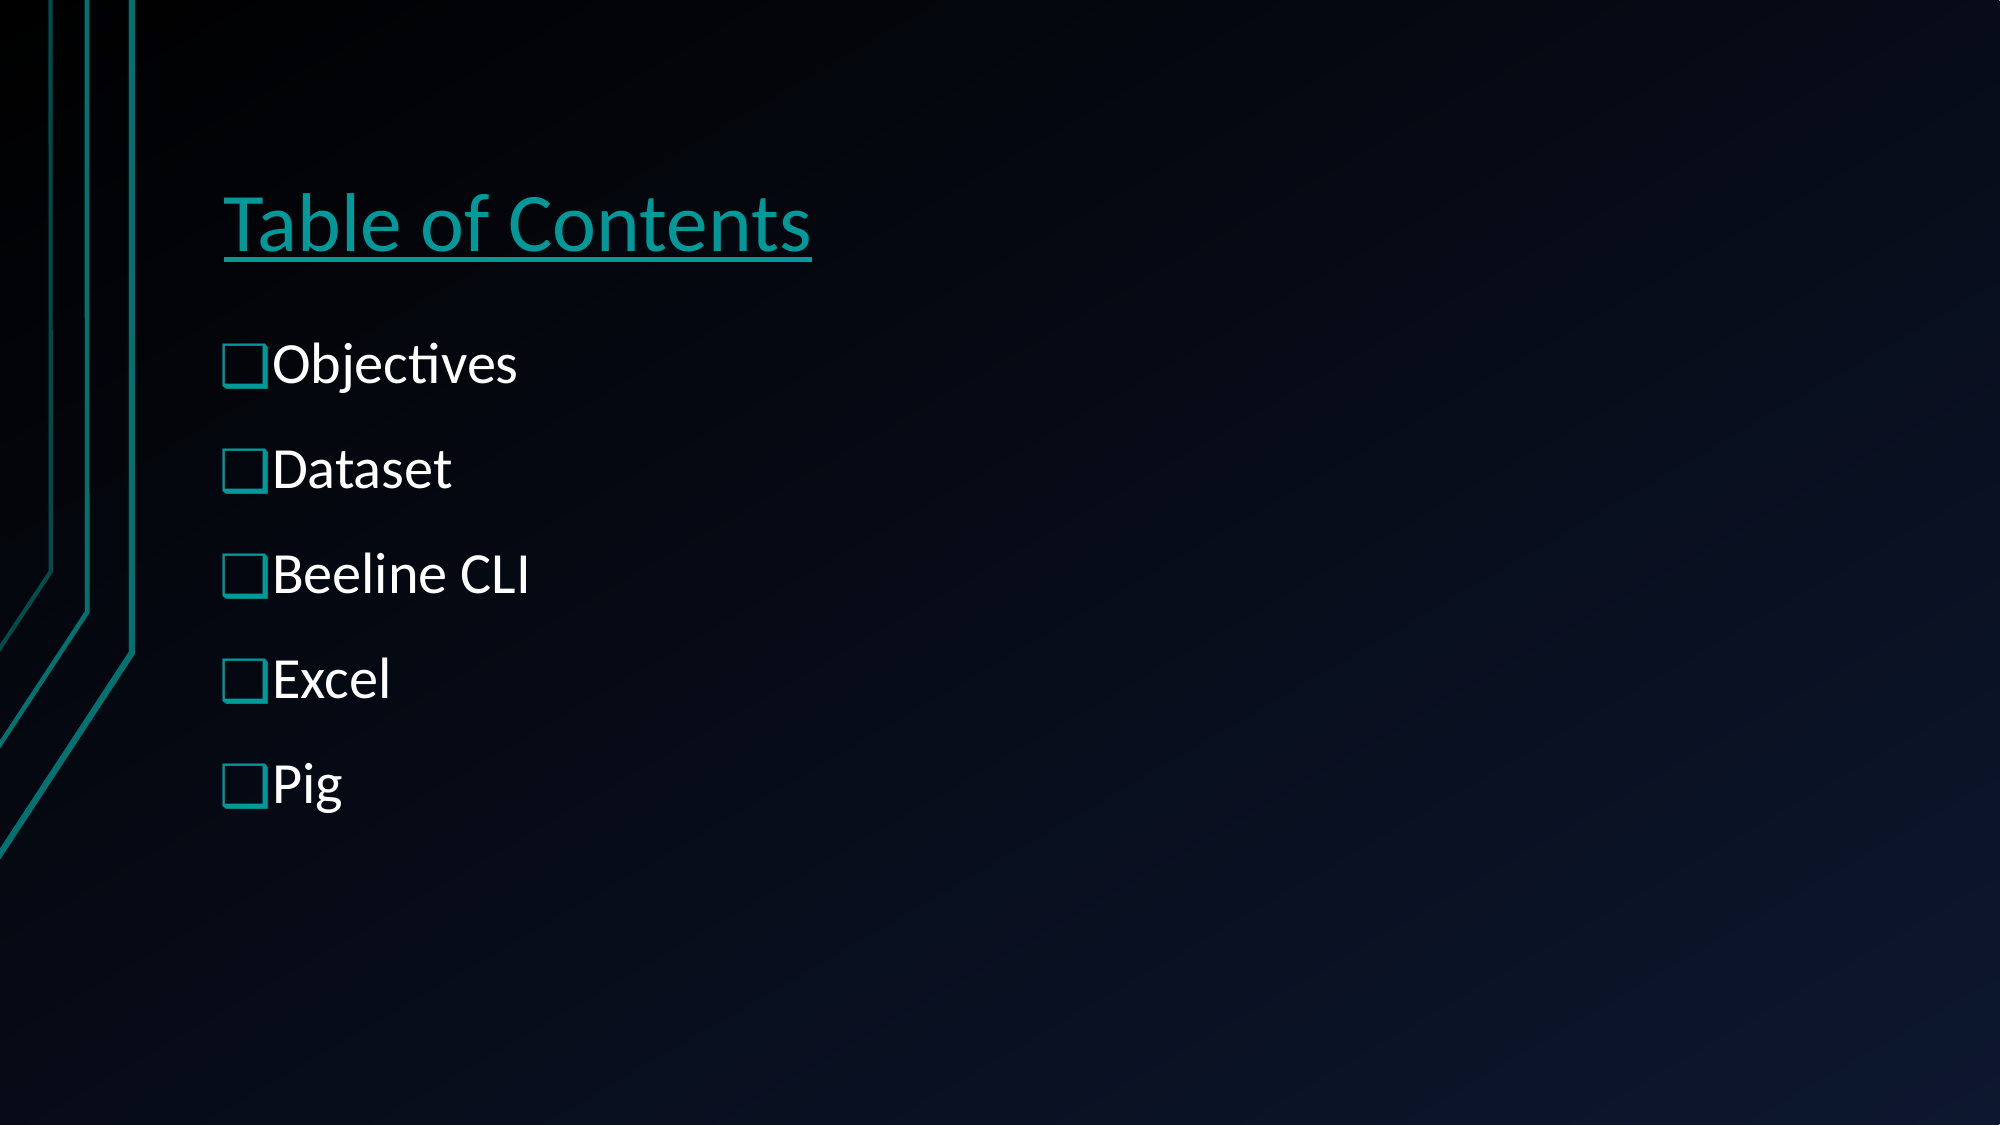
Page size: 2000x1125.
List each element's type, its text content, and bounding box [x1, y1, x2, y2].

list Objectives Dataset Beeline CLI Excel Pig [199, 279, 1033, 1013]
text_box Table of Contents [203, 78, 1904, 280]
